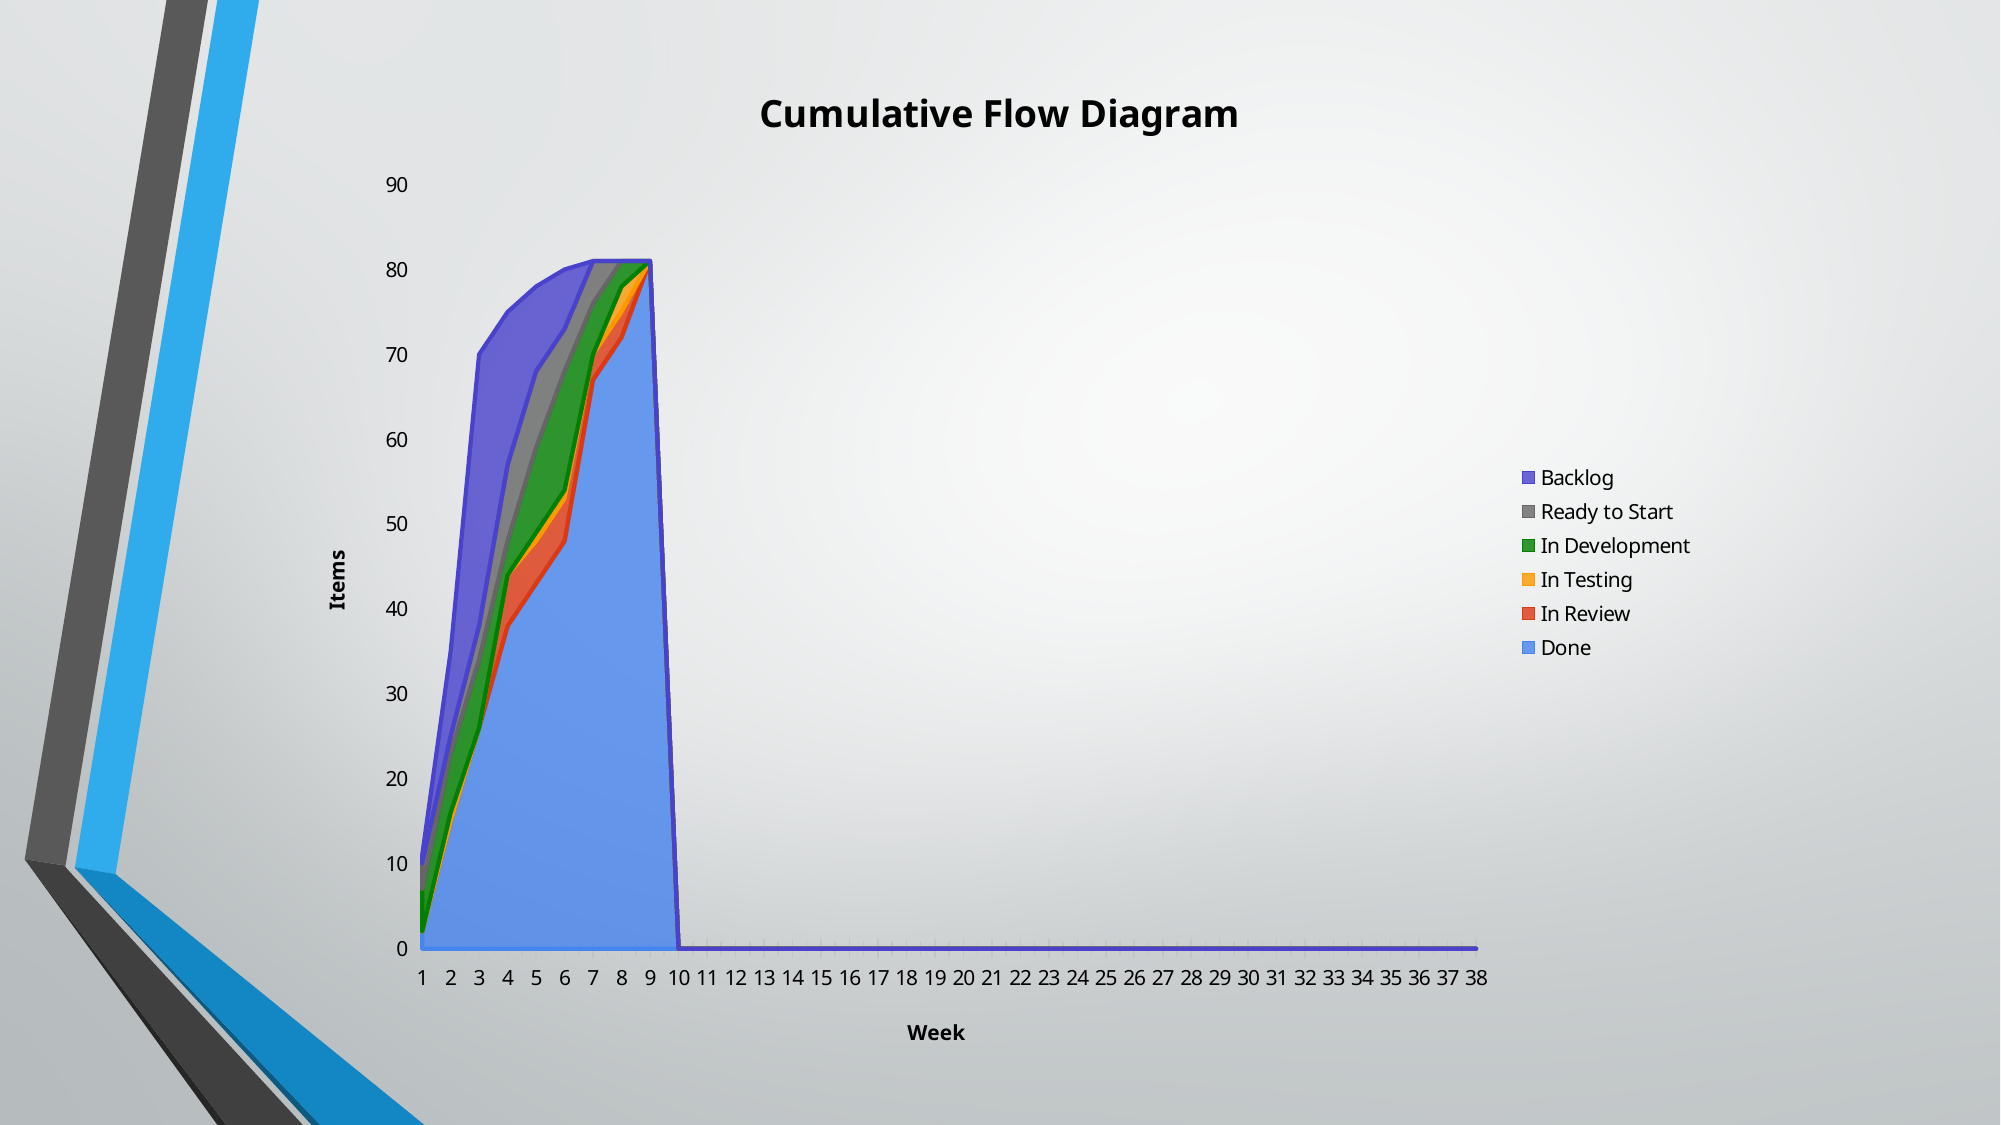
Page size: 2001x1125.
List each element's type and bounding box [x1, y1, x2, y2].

chart [289, 46, 1711, 1078]
